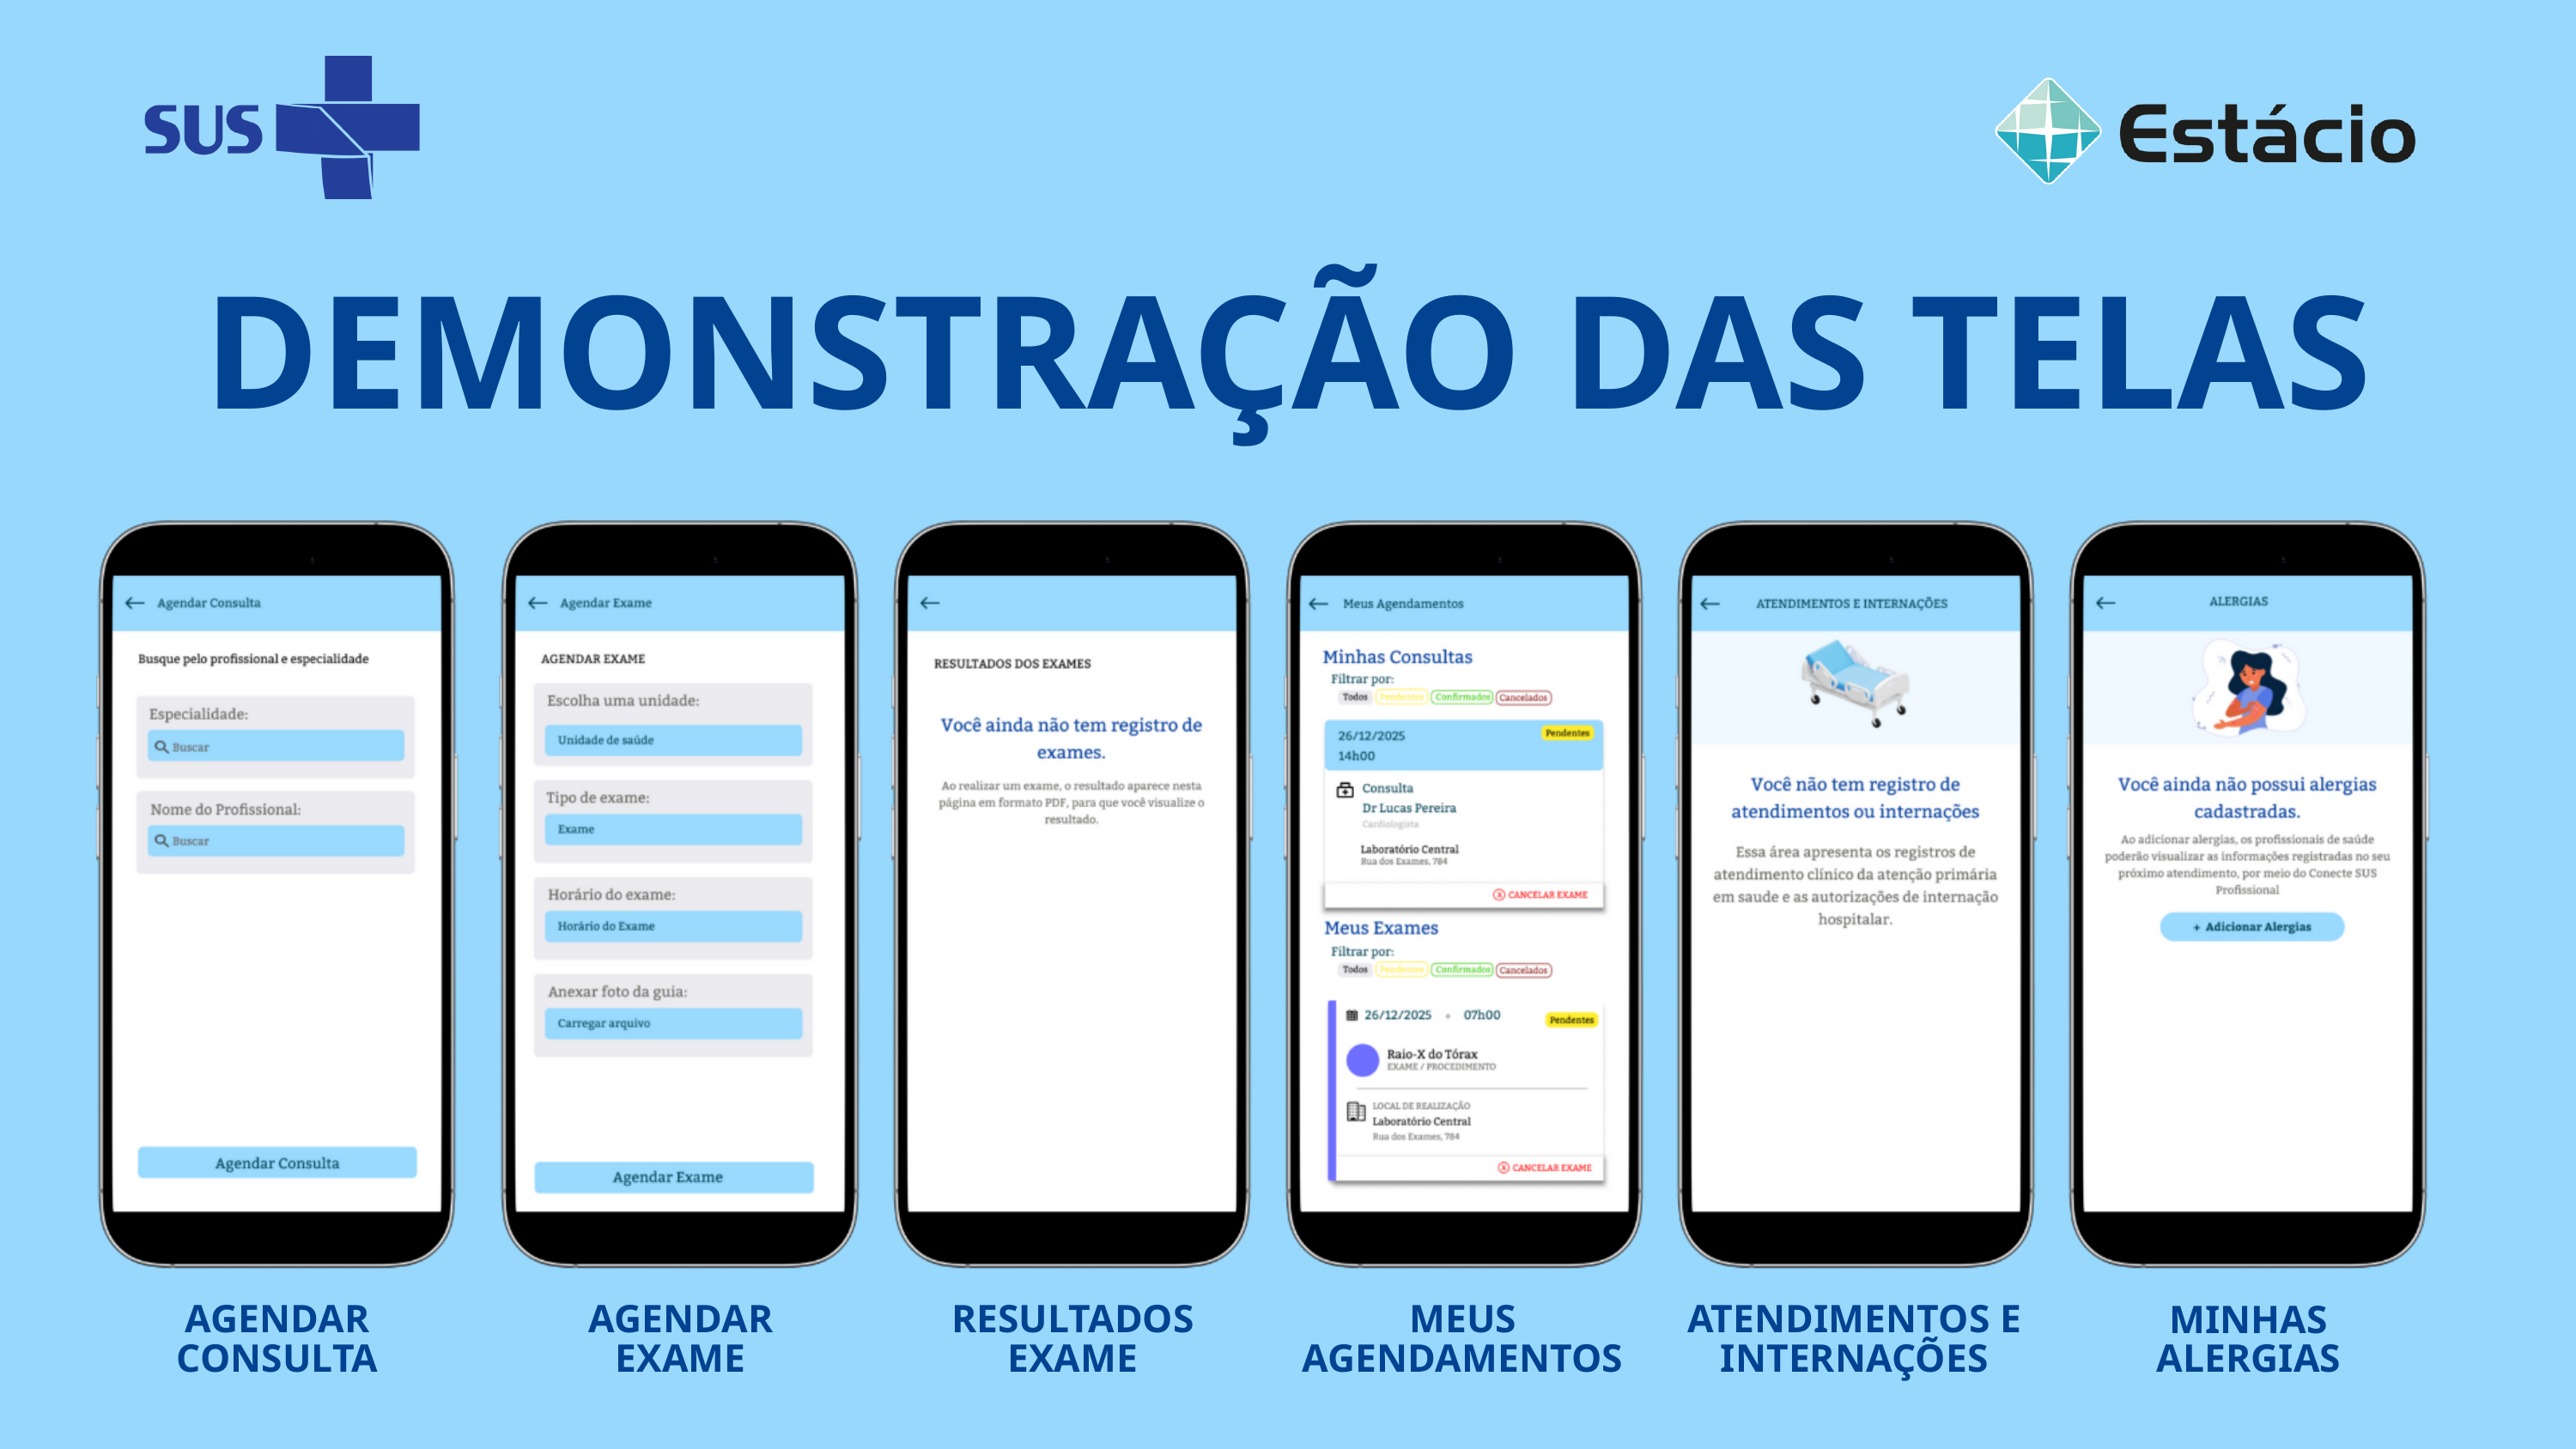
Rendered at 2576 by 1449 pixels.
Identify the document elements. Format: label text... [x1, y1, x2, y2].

text_box AGENDAR CONSULTA [106, 1350, 450, 1380]
text_box AGENDAR EXAME [531, 1350, 831, 1380]
picture [21, 446, 2506, 1343]
text_box DEMONSTRAÇÃO DAS TELAS [144, 280, 2432, 441]
text_box ATENDIMENTOS E INTERNAÇÕES [1670, 1350, 2039, 1380]
text_box MEUS AGENDAMENTOS [1279, 1350, 1647, 1380]
text_box MINHAS ALERGIAS [2087, 1350, 2412, 1380]
text_box [1984, 65, 2432, 190]
text_box [144, 56, 420, 199]
text_box RESULTADOS EXAME [897, 1350, 1249, 1380]
